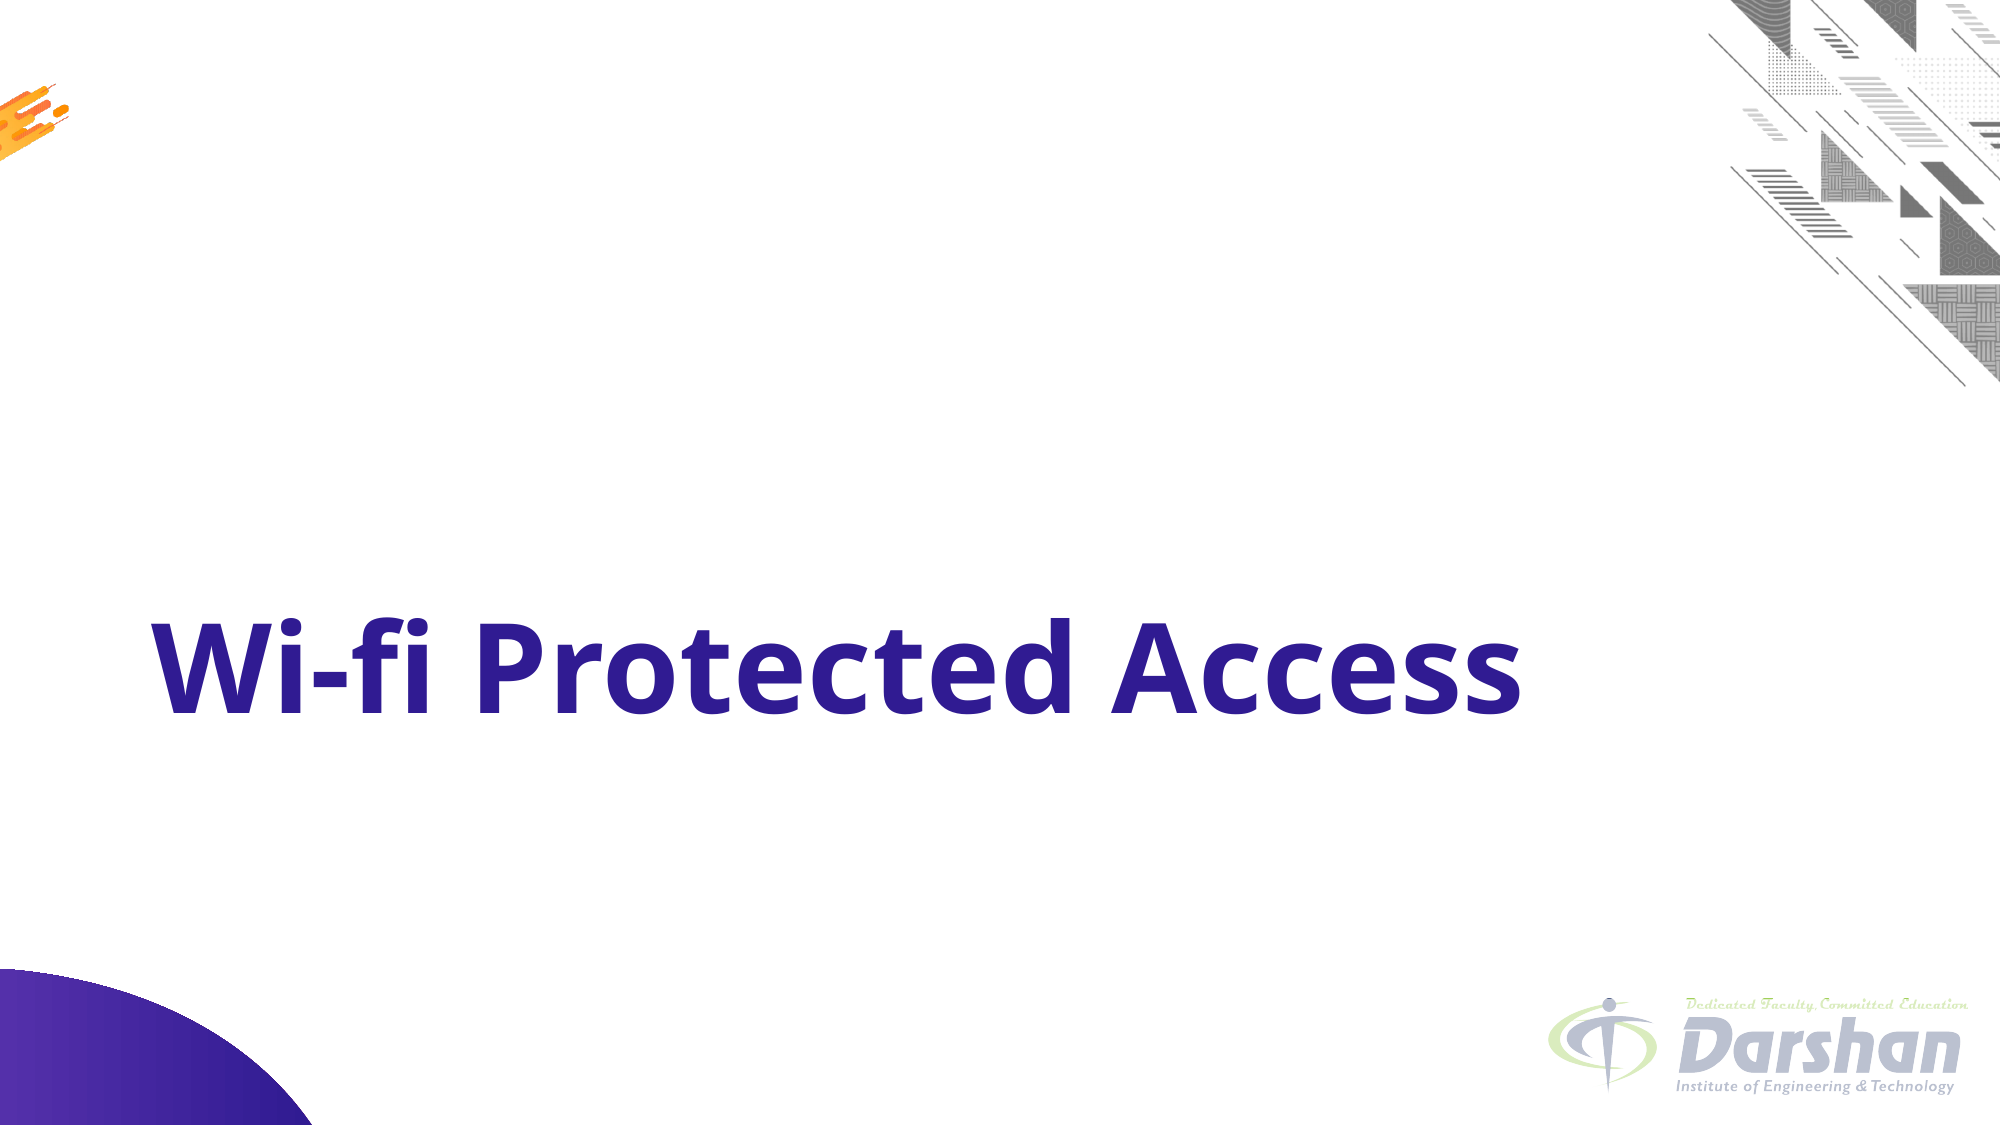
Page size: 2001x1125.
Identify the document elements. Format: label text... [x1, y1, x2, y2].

title Wi-fi Protected Access [136, 280, 1862, 749]
picture [0, 65, 90, 193]
text_box Addresses: Number and meaning of address fields depend on context Types include source, destination, transmitting station, and receiving station [1548, 998, 1968, 1095]
